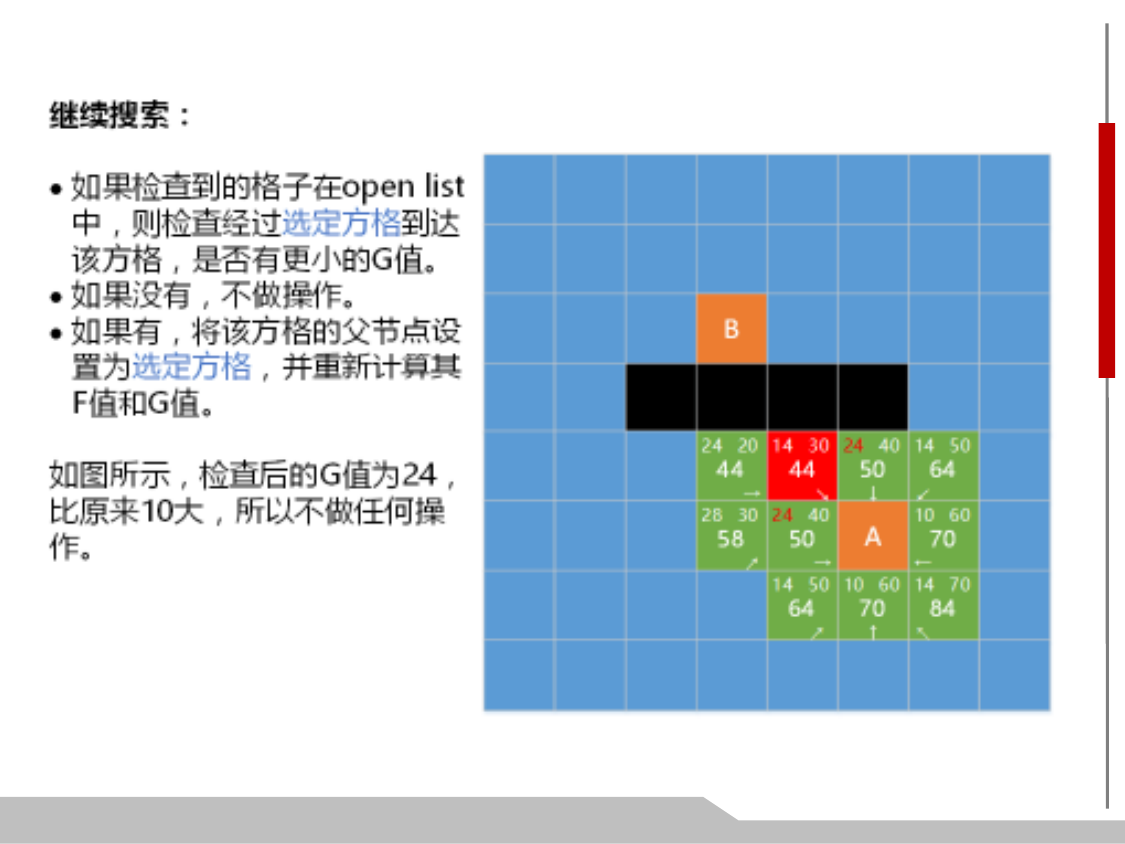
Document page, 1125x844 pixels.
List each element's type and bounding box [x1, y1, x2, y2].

picture [2, 67, 1087, 765]
